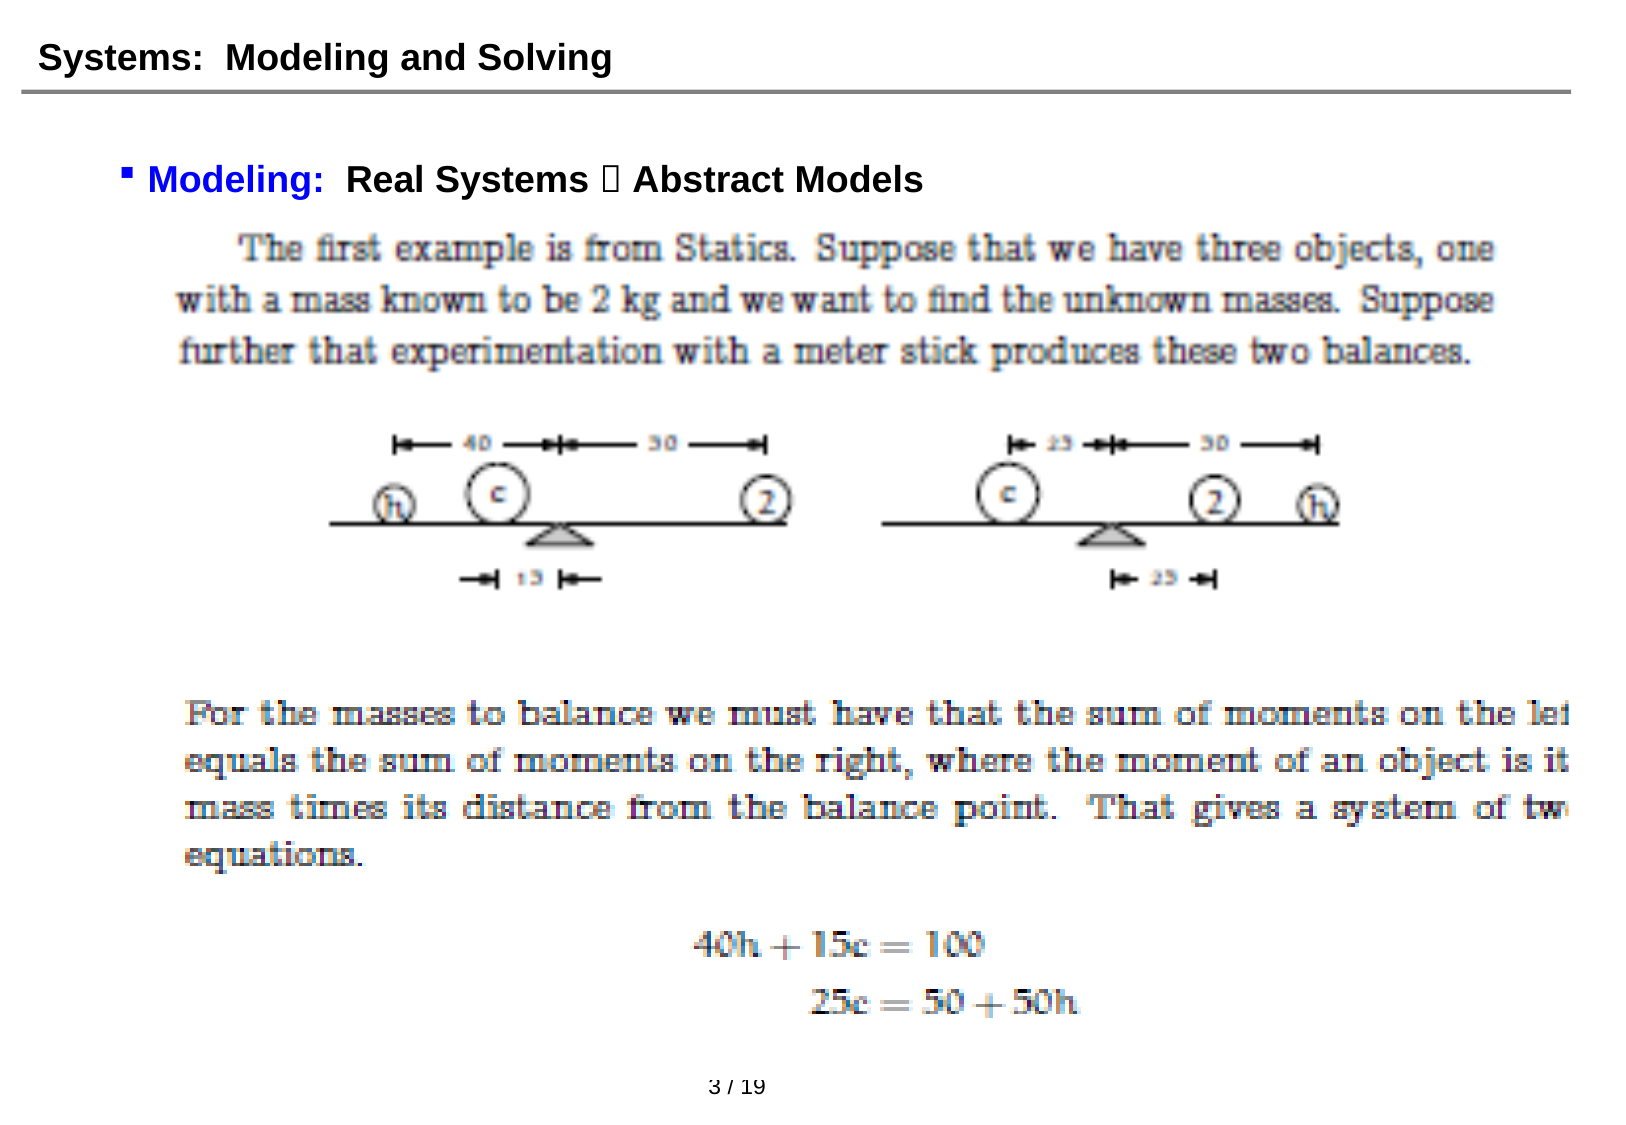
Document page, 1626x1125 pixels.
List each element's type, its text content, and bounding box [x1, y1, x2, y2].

picture [110, 219, 1533, 646]
text_box Modeling: Real Systems  Abstract Models [103, 125, 1569, 208]
text_box Systems: Modeling and Solving [23, 21, 837, 91]
picture [127, 696, 1569, 1080]
